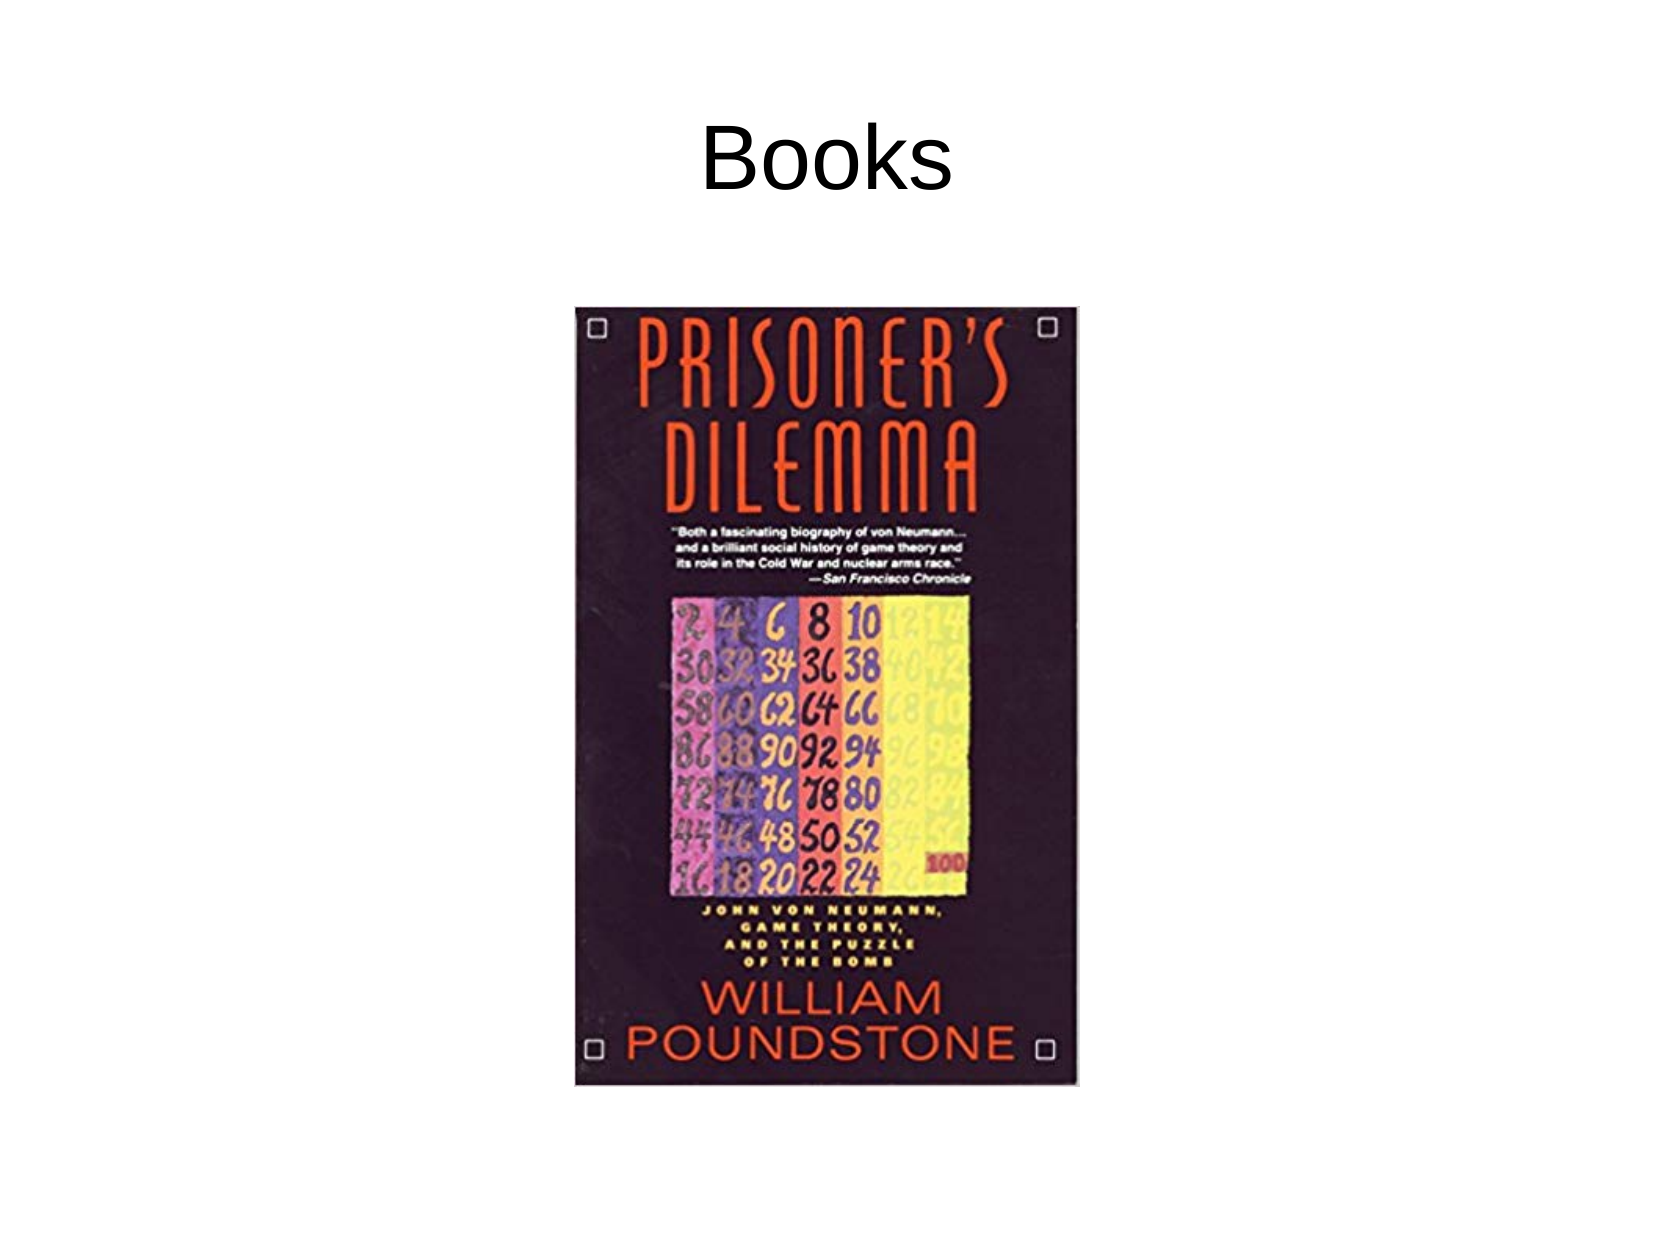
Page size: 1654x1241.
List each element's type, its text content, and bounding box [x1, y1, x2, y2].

text_box Books [82, 49, 1571, 257]
picture [574, 306, 1080, 1087]
